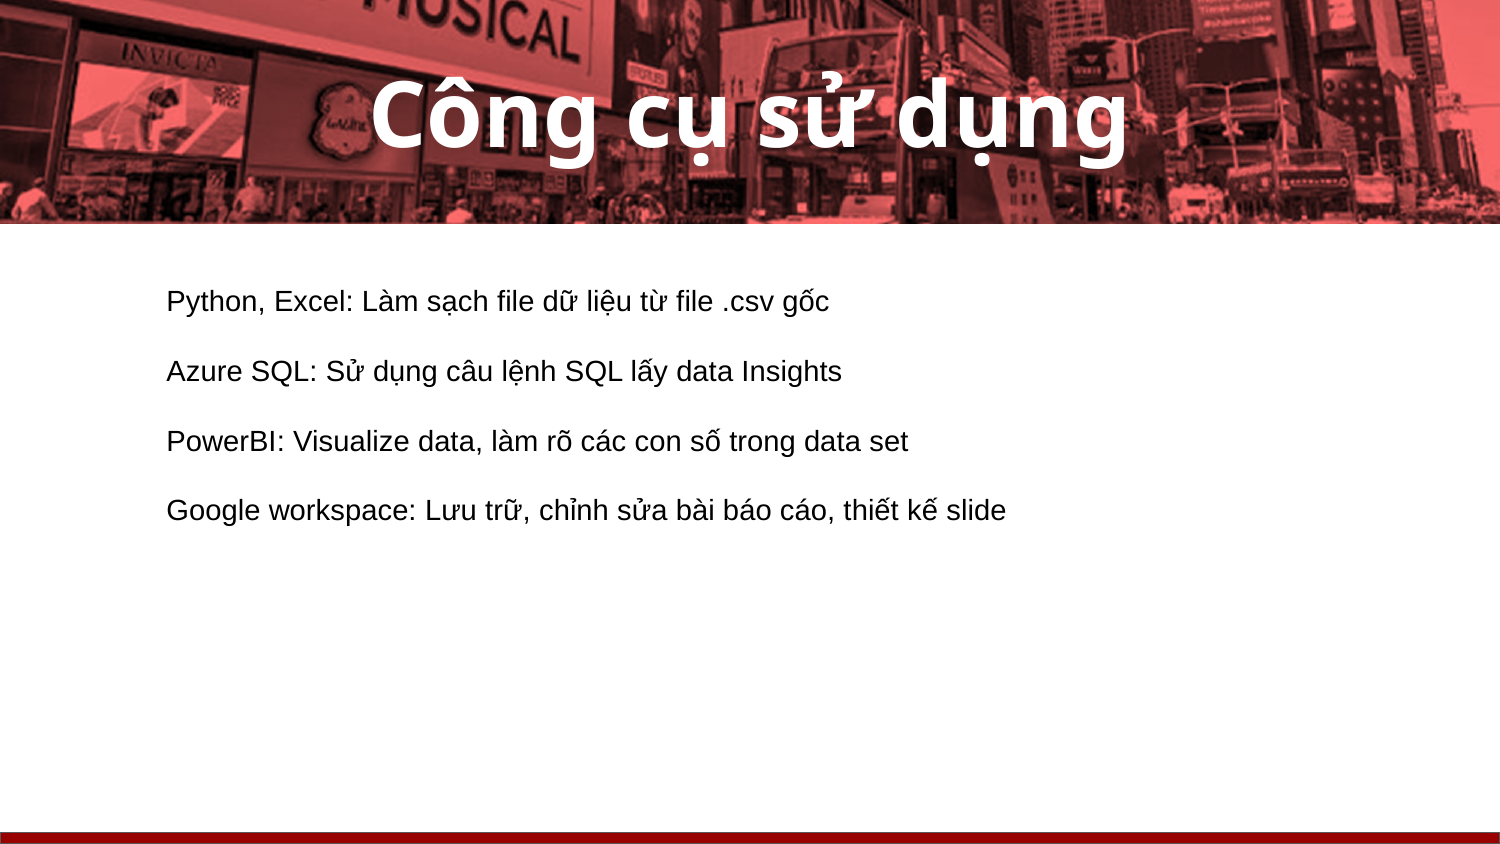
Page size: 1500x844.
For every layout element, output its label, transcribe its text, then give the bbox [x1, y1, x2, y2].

picture [0, 0, 1500, 224]
text_box [0, 832, 1500, 844]
text_box Python, Excel: Làm sạch file dữ liệu từ file .csv gốc Azure SQL: Sử dụng câu lệnh SQL lấy data Insights PowerBI: Visualize data, làm rõ các con số trong data set Google workspace: Lưu trữ, chỉnh sửa bài báo cáo, thiết kế slide [151, 266, 1373, 542]
